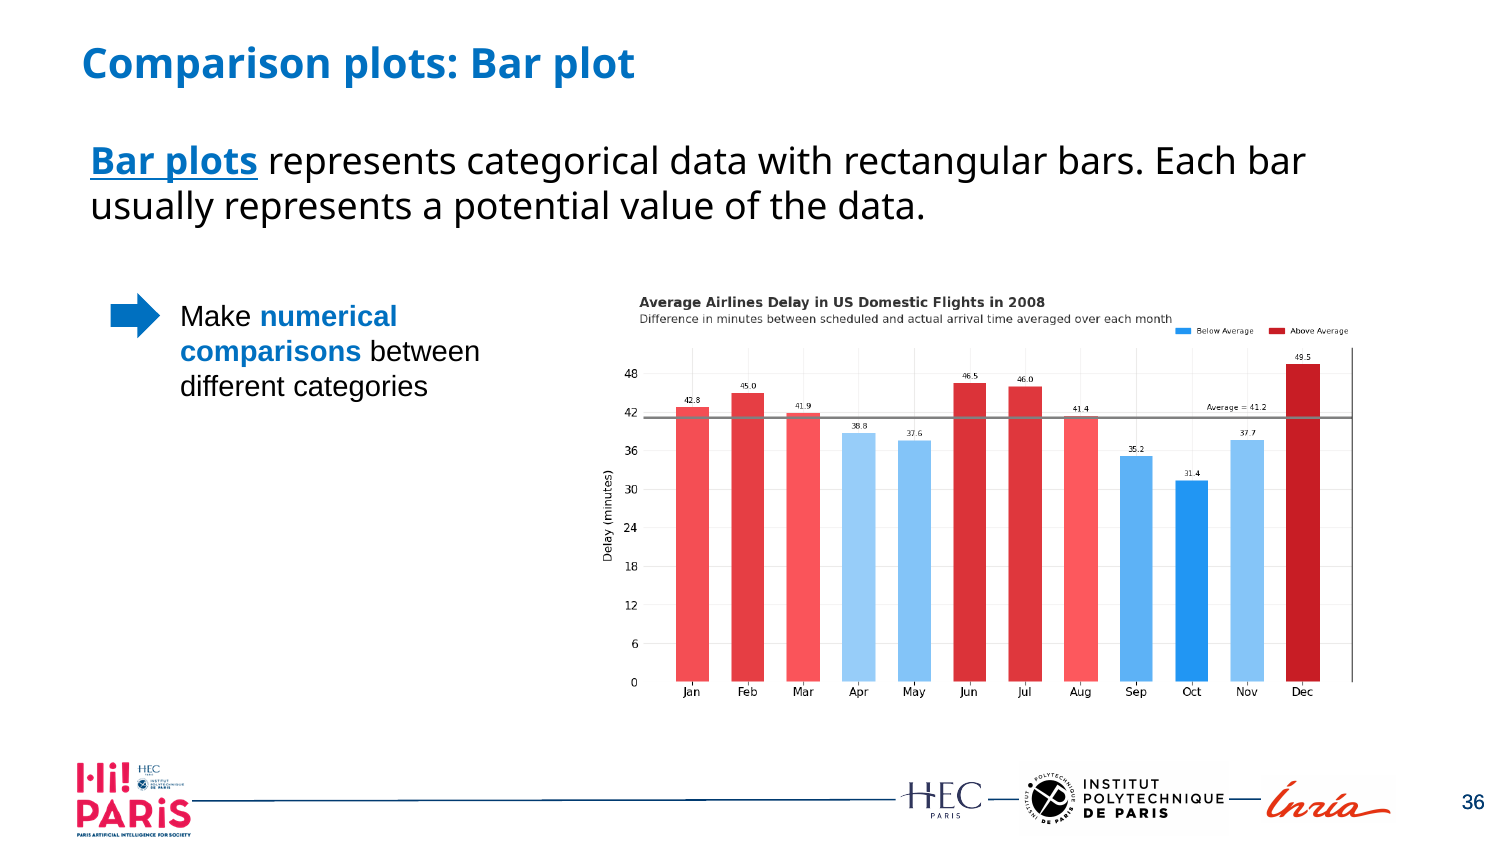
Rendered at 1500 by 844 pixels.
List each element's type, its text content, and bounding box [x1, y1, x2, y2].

picture [1019, 761, 1229, 836]
picture [895, 775, 988, 823]
text_box [110, 292, 161, 339]
text_box Make numerical comparisons between different categories [165, 289, 552, 410]
title Comparison plots: Bar plot [66, 14, 1417, 109]
picture [1261, 775, 1396, 823]
text_box Bar plots represents categorical data with rectangular bars. Each bar usually represents a potential value of the data. [74, 129, 1425, 280]
picture [75, 760, 192, 838]
picture [592, 292, 1367, 706]
